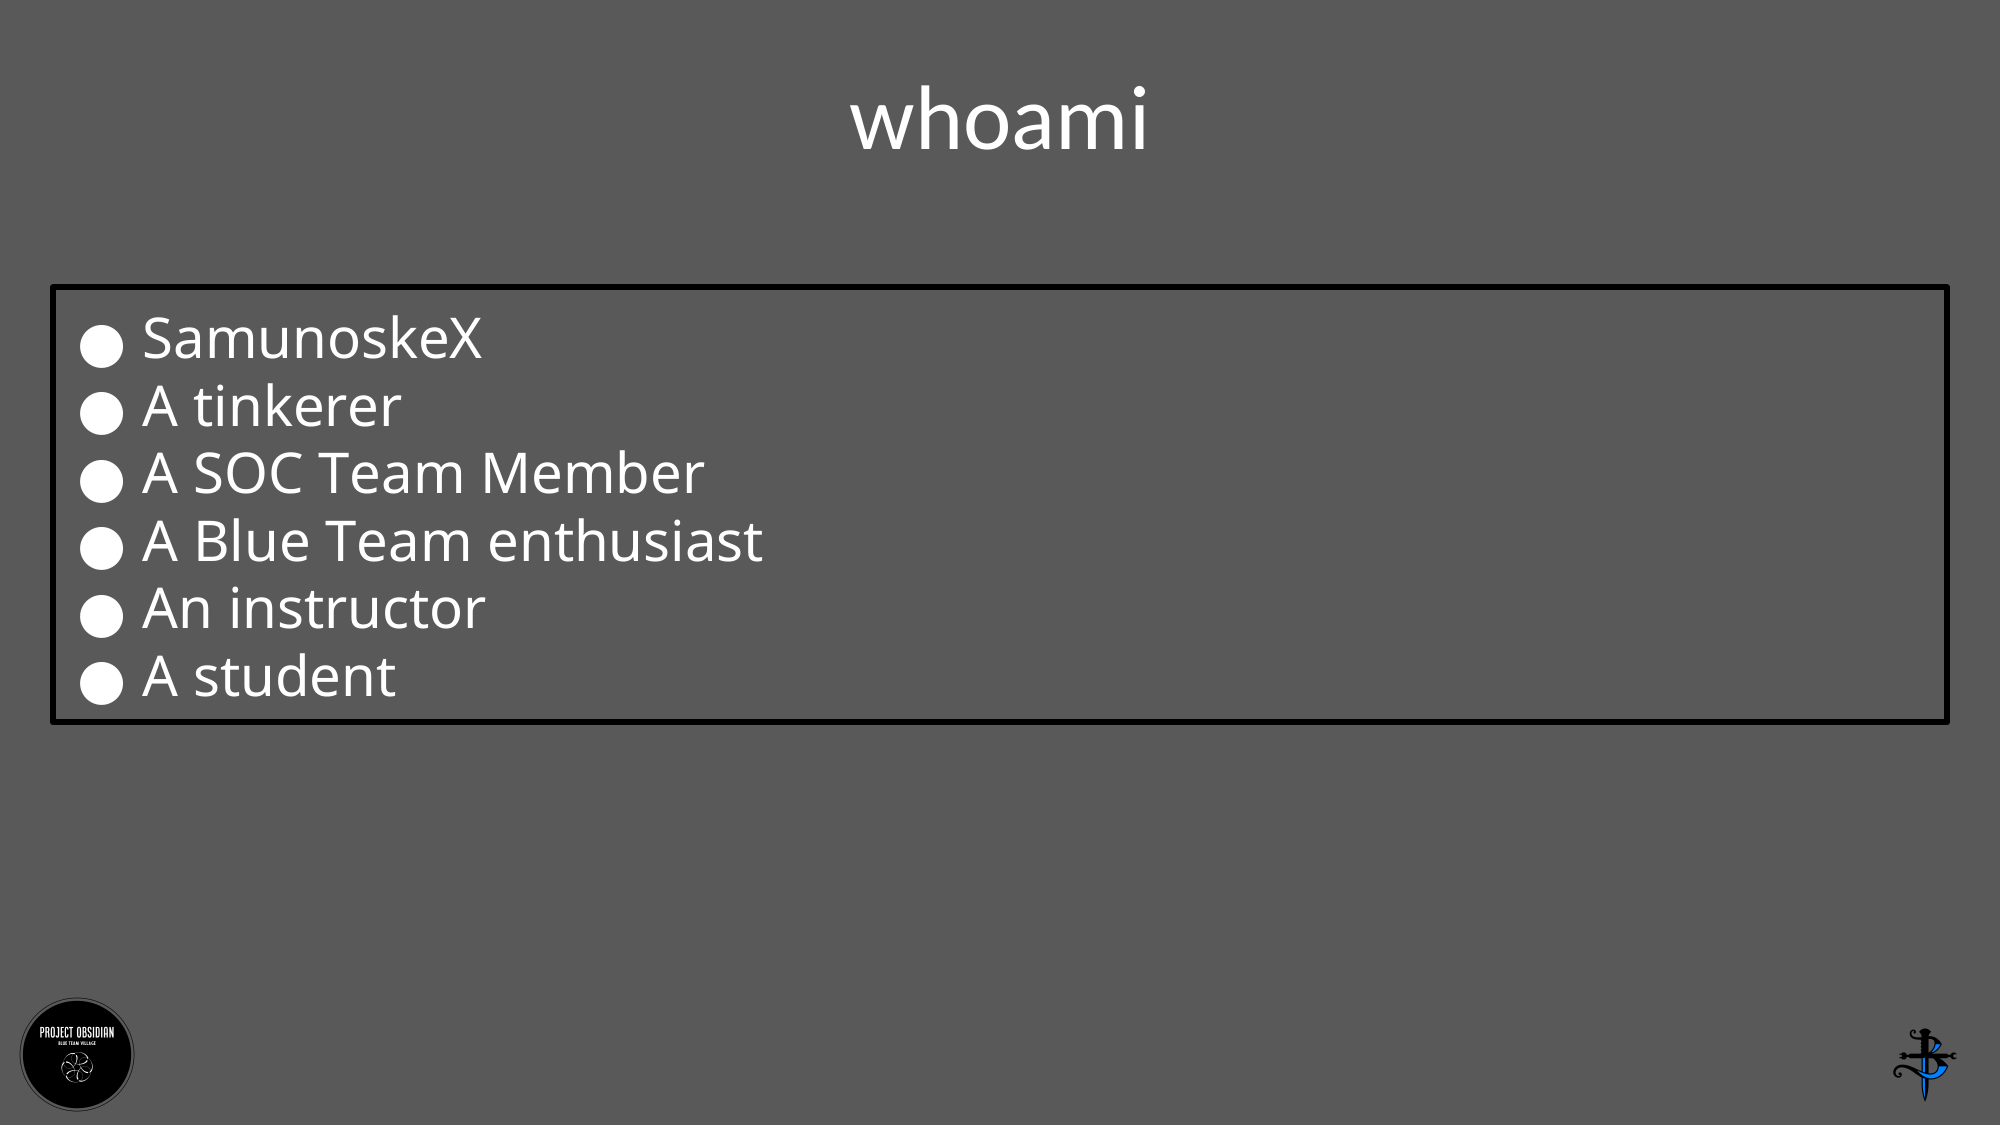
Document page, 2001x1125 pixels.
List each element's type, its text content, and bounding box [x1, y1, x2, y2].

picture [16, 993, 138, 1116]
text_box SamunoskeX A tinkerer A SOC Team Member A Blue Team enthusiast An instructor A student [52, 287, 1947, 723]
picture [1862, 1002, 1988, 1125]
title whoami [137, 59, 1863, 181]
